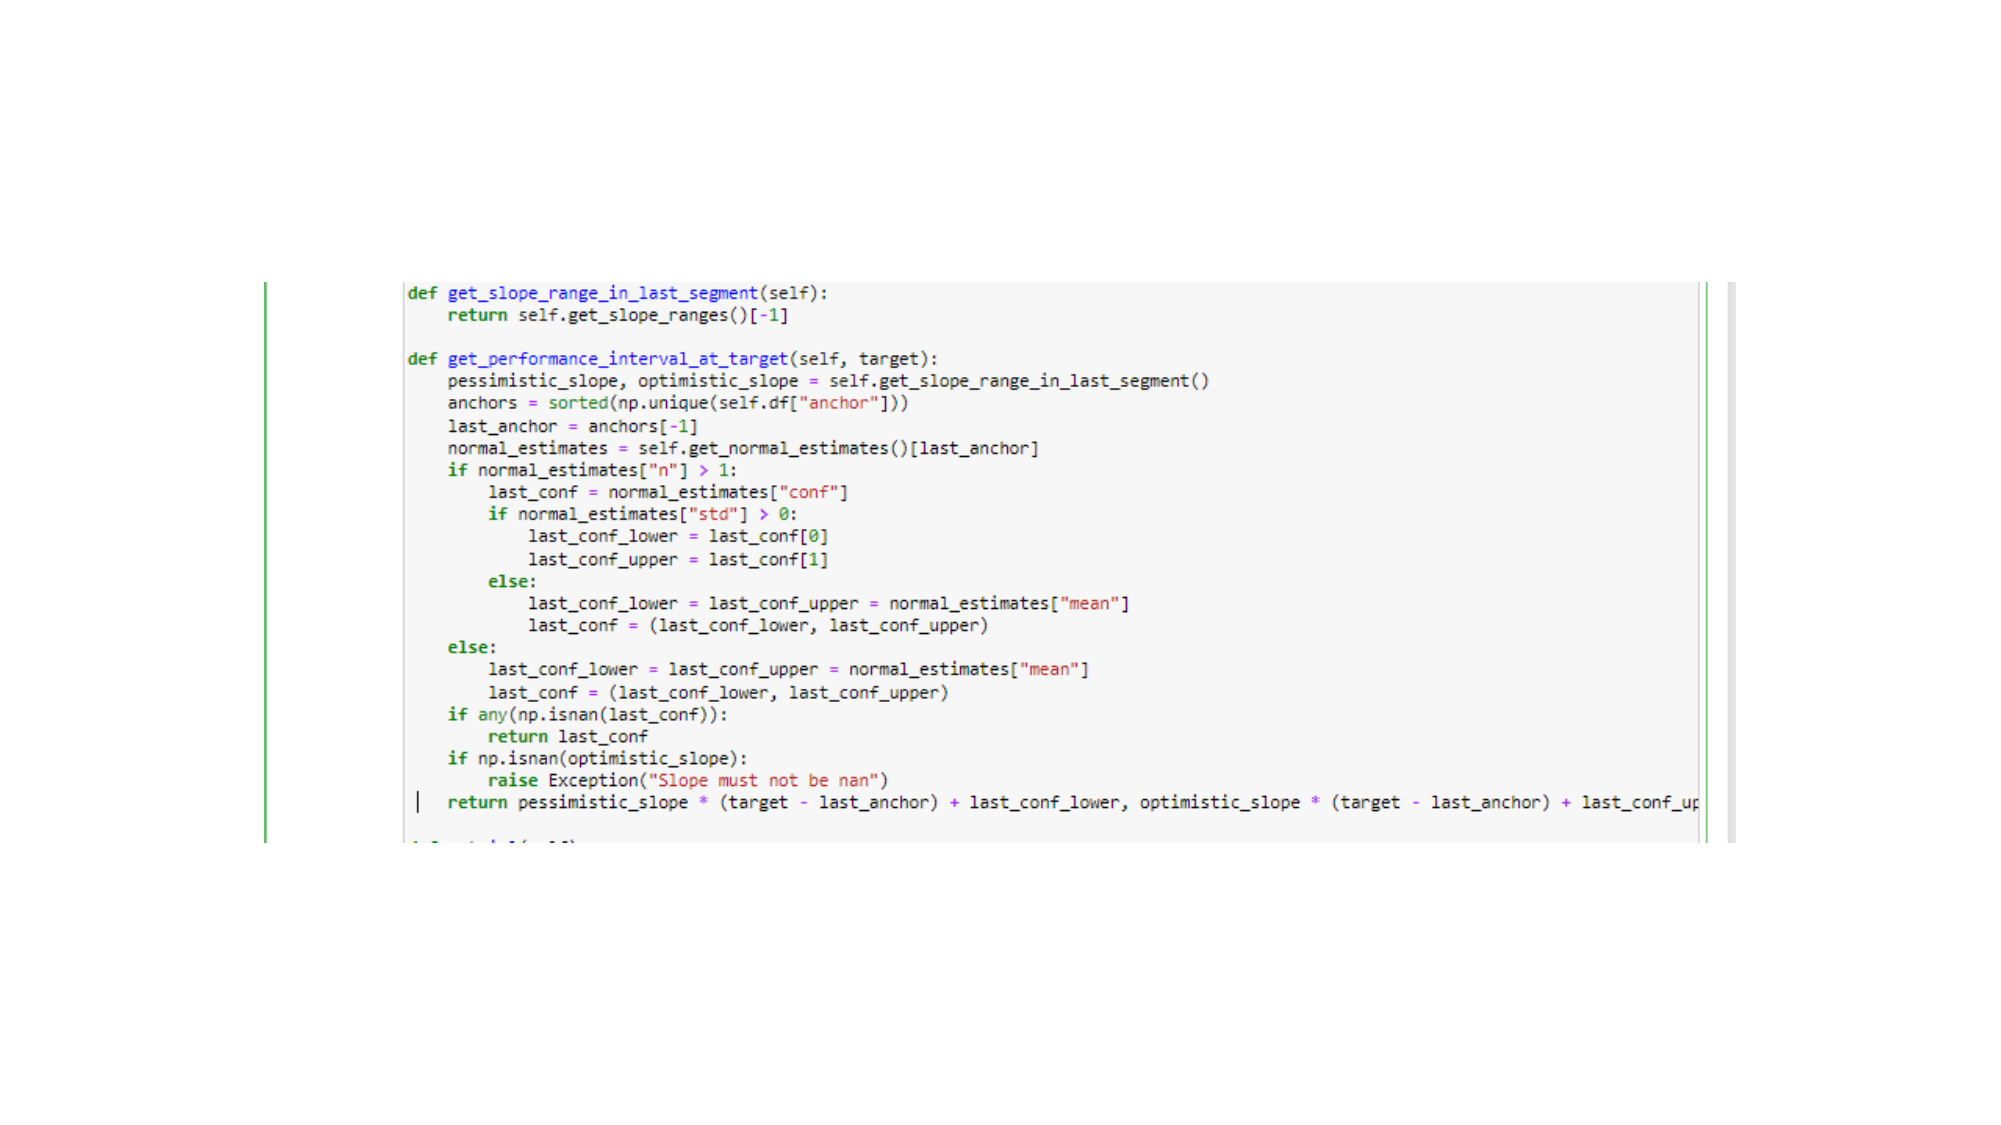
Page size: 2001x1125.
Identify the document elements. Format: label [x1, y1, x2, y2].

picture [264, 282, 1736, 843]
